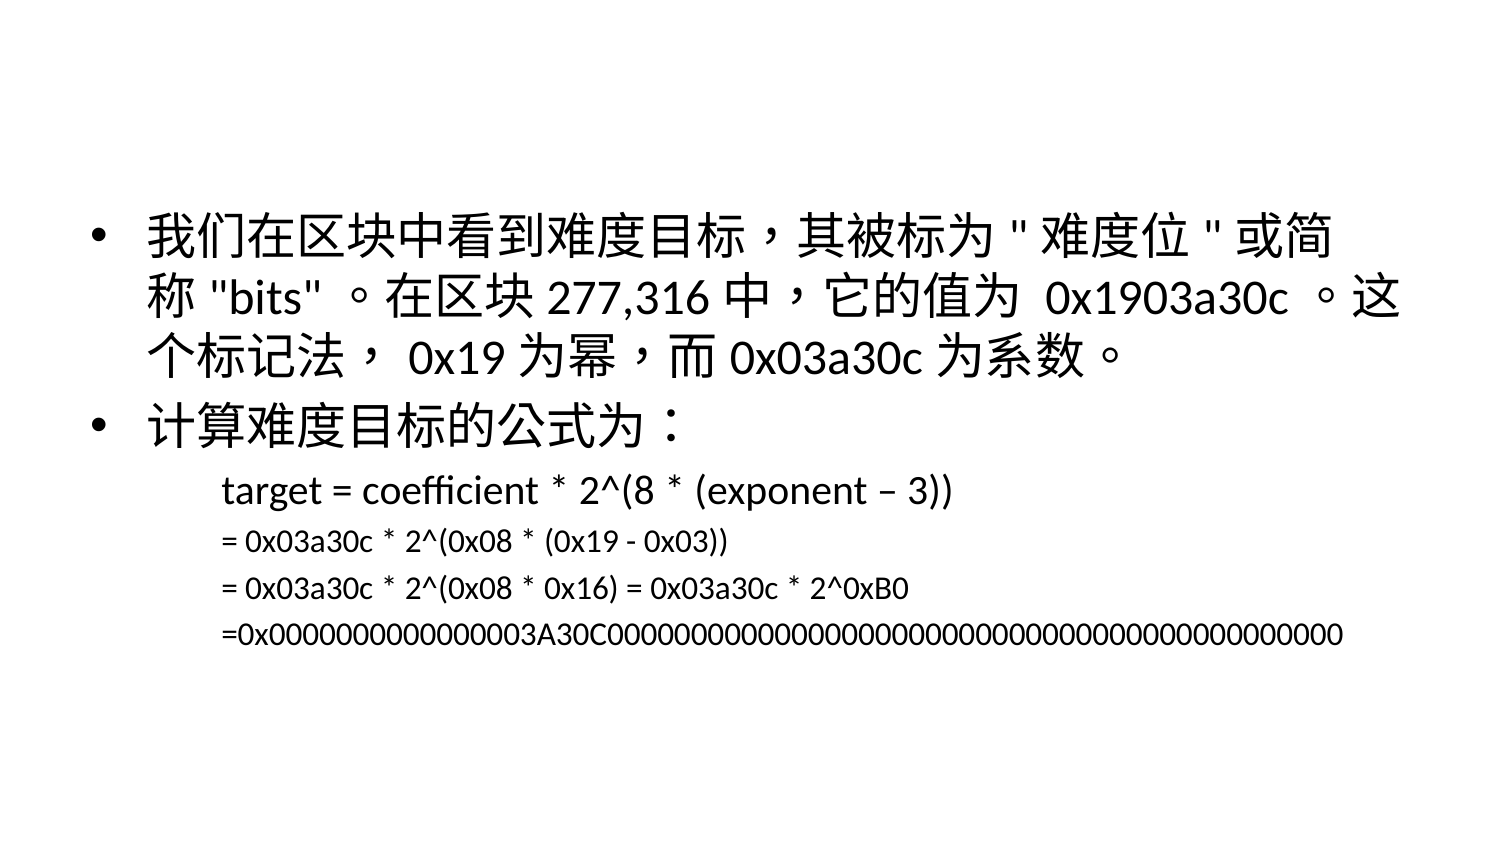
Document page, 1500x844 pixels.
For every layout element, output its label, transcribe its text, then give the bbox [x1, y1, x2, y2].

list 我们在区块中看到难度⽬标，其被标为"难度位"或简称"bits"。在区块277,316中，它的值为 0x1903a30c。这个标记法，0x19为幂，⽽0x03a30c为系数。 计算难度⽬标的公式为： target = coefficient * 2^(8 * (exponent – 3)) = 0x03a30c * 2^(0x08 * (0x19 - 0x03)) = 0x03a30c * 2^(0x08 * 0x16) = 0x03a30c * 2^0xB0 =0x0000000000000003A30C00000000000000000000000000000000000000000000 [75, 196, 1425, 754]
